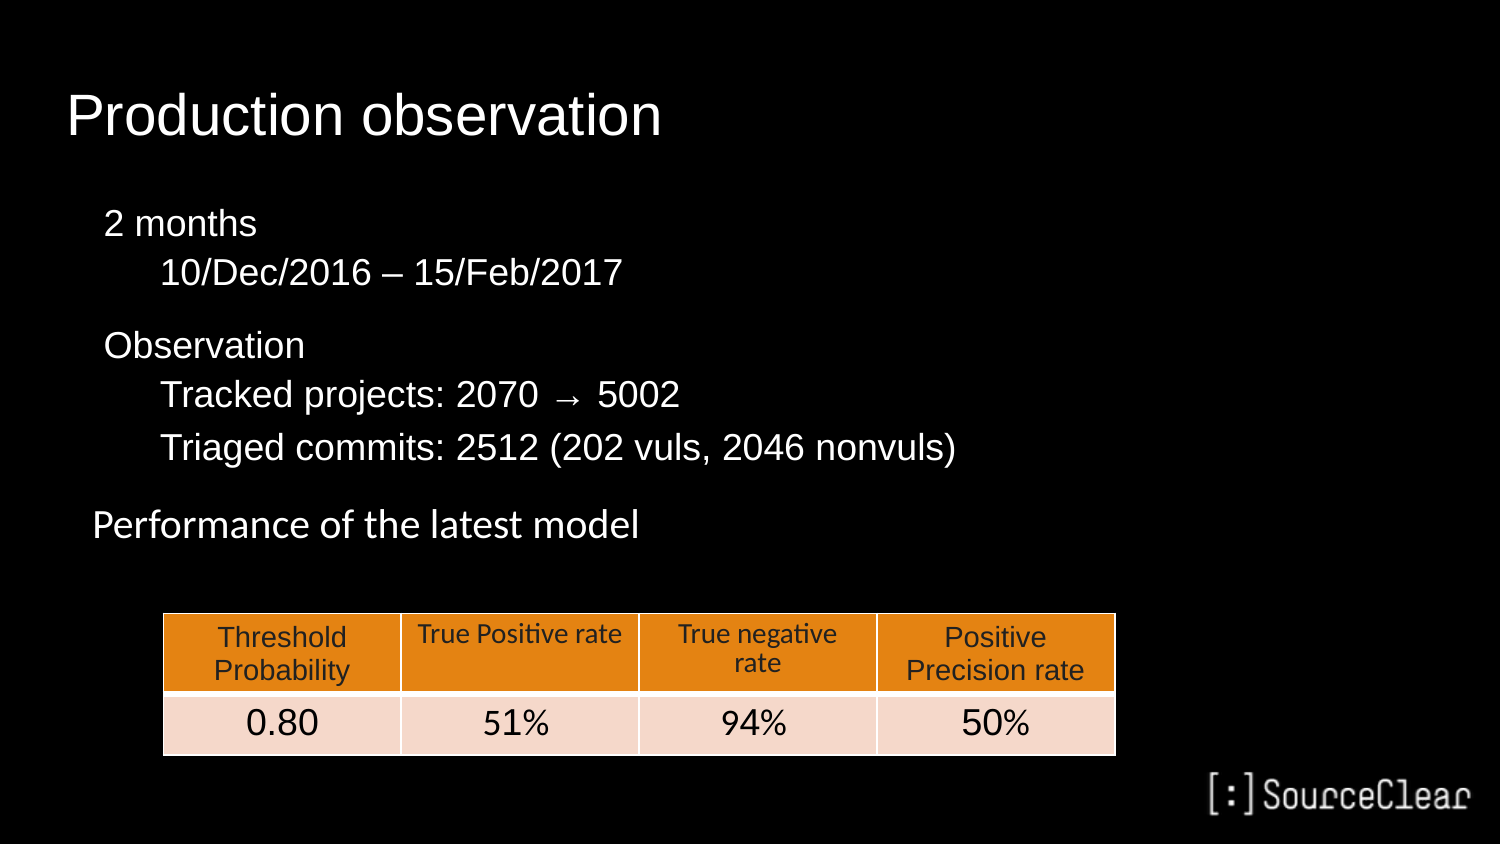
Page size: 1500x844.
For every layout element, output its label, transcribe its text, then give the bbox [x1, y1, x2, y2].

table_cell 50% [878, 697, 1114, 754]
table_header Positive Precision rate [878, 614, 1114, 691]
table_header True negative rate [640, 614, 876, 691]
table_cell 51% [402, 697, 638, 754]
table_cell 0.80 [164, 697, 400, 754]
table_header Threshold Probability [164, 614, 400, 691]
list 2 months 10/Dec/2016 – 15/Feb/2017 Observation Tracked projects: 2070 → 5002 Triaged commits: 2512 (202 vuls, 2046 nonvuls) Performance of the latest model [51, 189, 1449, 750]
table_cell 94% [640, 697, 876, 754]
table_header True Positive rate [402, 614, 638, 691]
title Production observation [51, 72, 1449, 167]
picture [1196, 757, 1485, 829]
